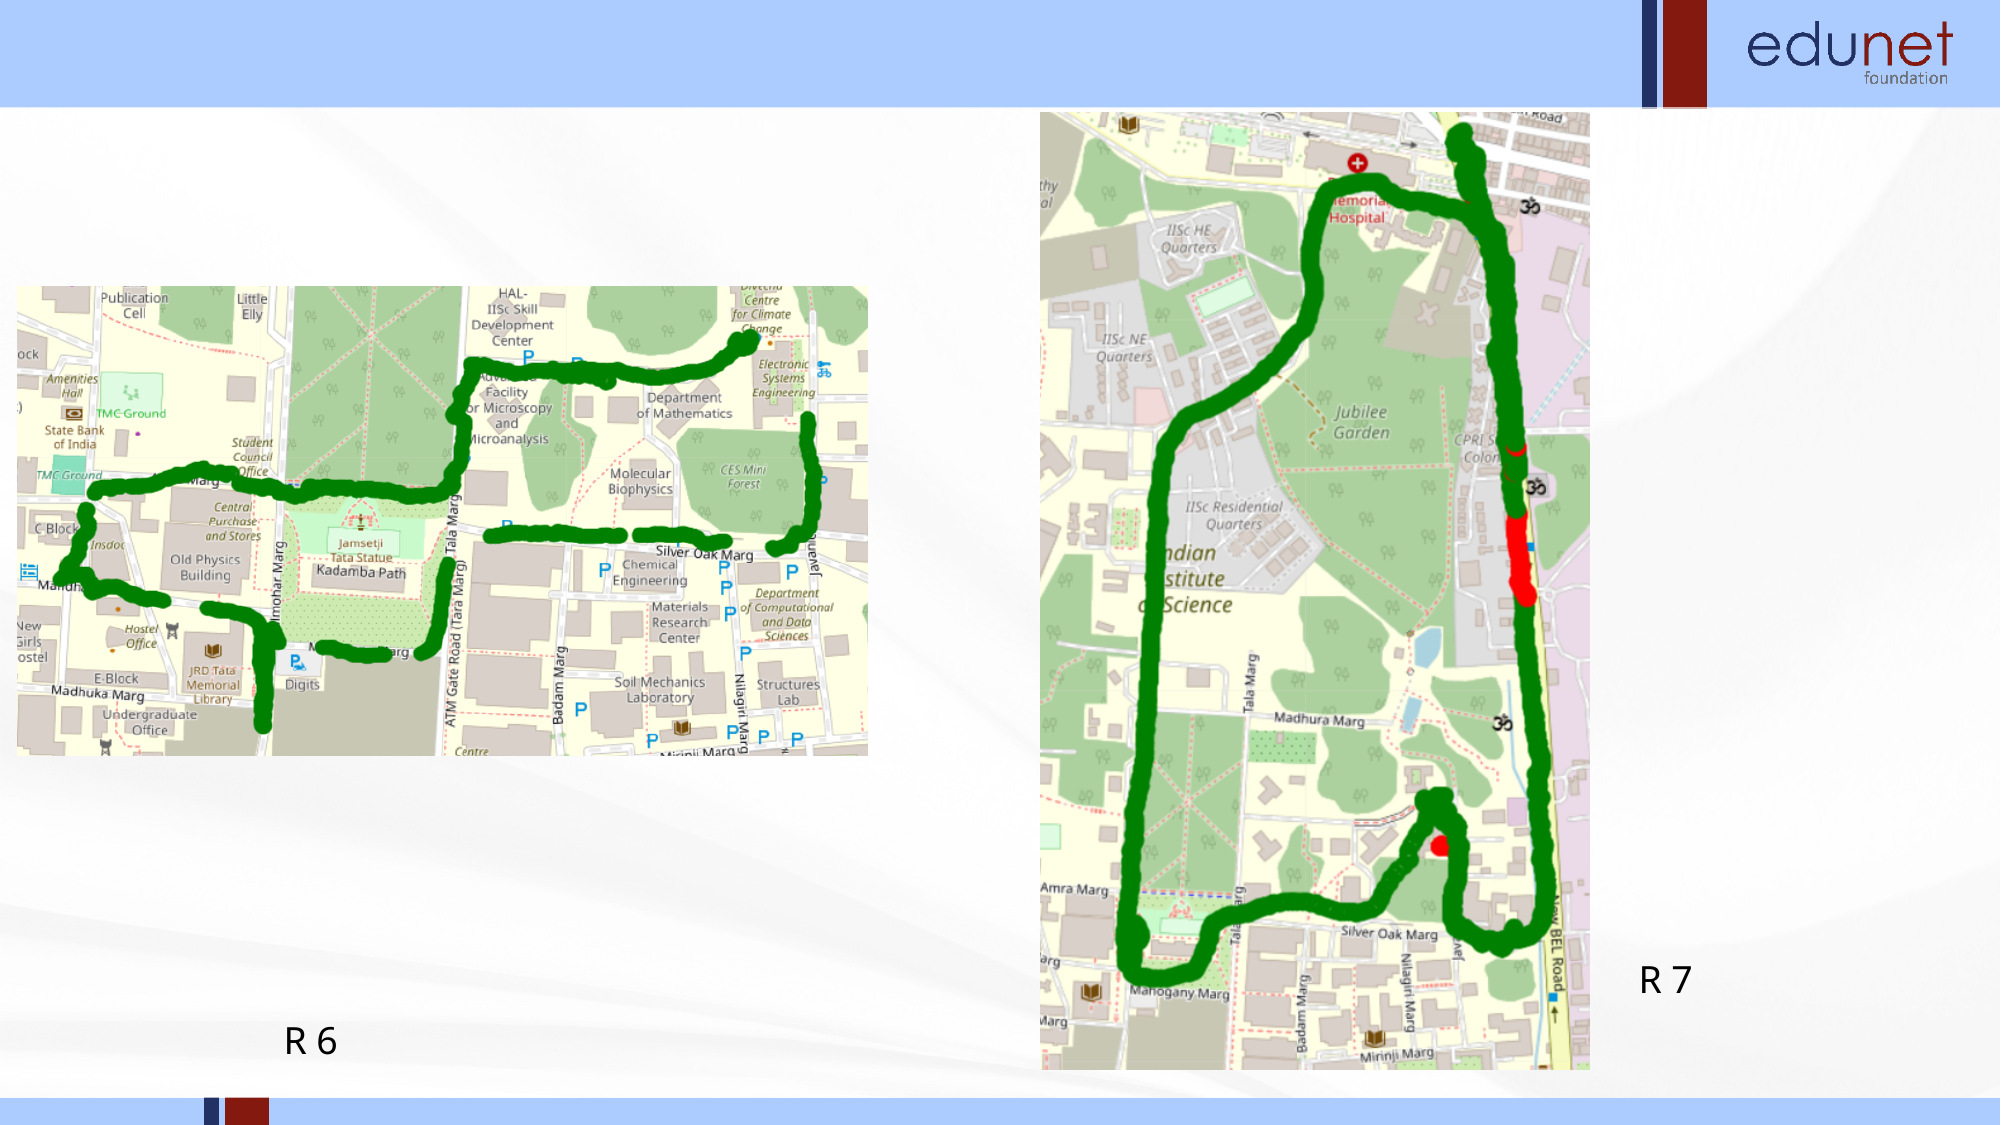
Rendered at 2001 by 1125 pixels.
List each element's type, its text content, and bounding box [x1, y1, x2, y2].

picture [16, 285, 869, 757]
picture [1743, 18, 1955, 88]
text_box R 6 [268, 1009, 407, 1070]
picture [1039, 112, 1591, 1071]
text_box R 7 [1623, 948, 1762, 1009]
